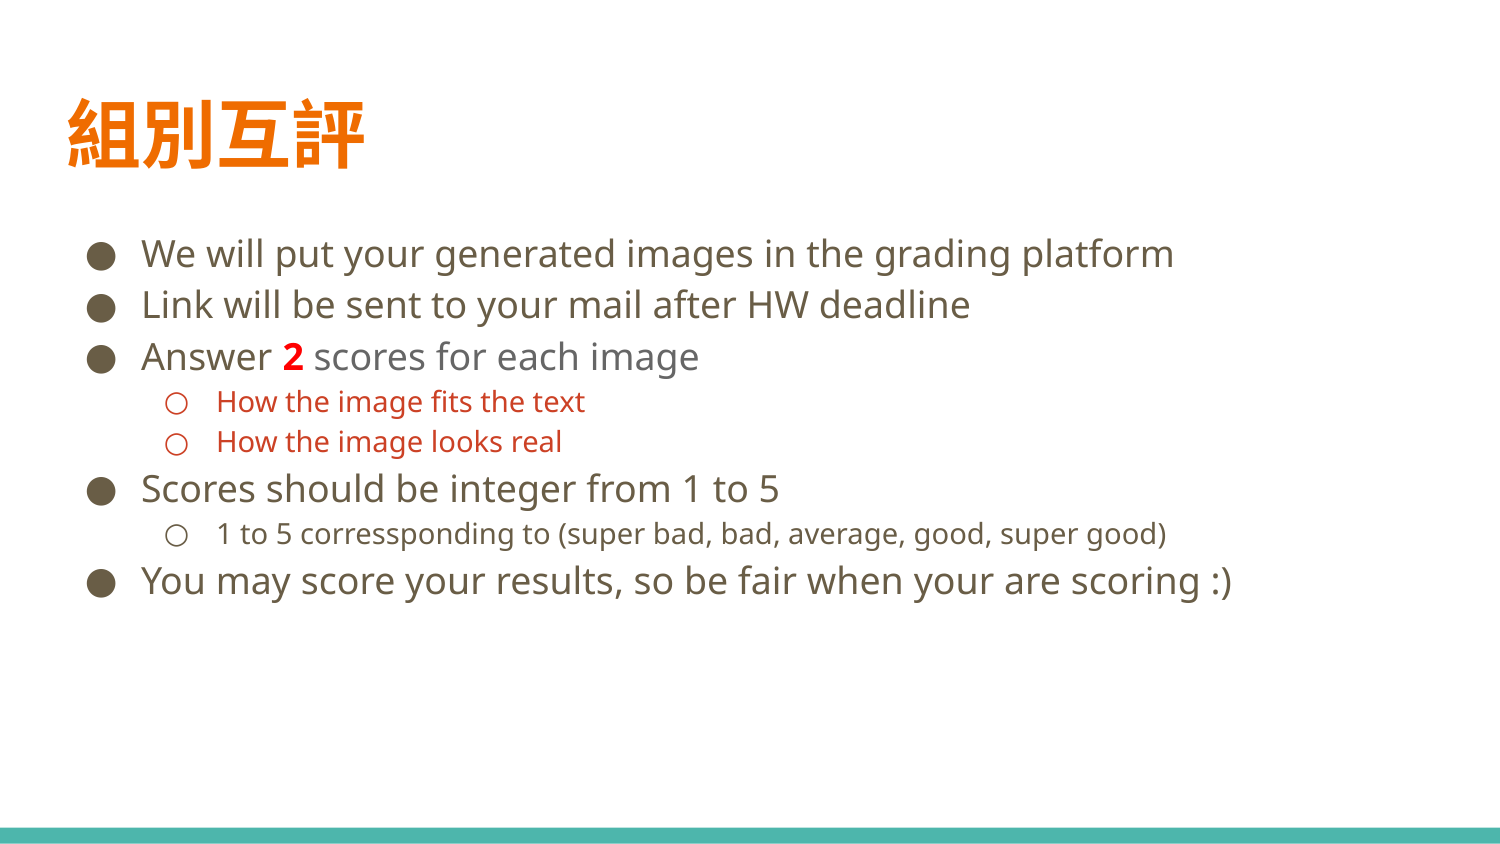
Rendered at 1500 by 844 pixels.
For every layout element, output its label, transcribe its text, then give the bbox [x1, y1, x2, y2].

title 組別互評 [51, 72, 1449, 189]
list We will put your generated images in the grading platform Link will be sent to your mail after HW deadline Answer 2 scores for each image How the image fits the text How the image looks real Scores should be integer from 1 to 5 1 to 5 corressponding to (super bad, bad, average, good, super good) You may score your results, so be fair when your are scoring :) [51, 207, 1449, 750]
